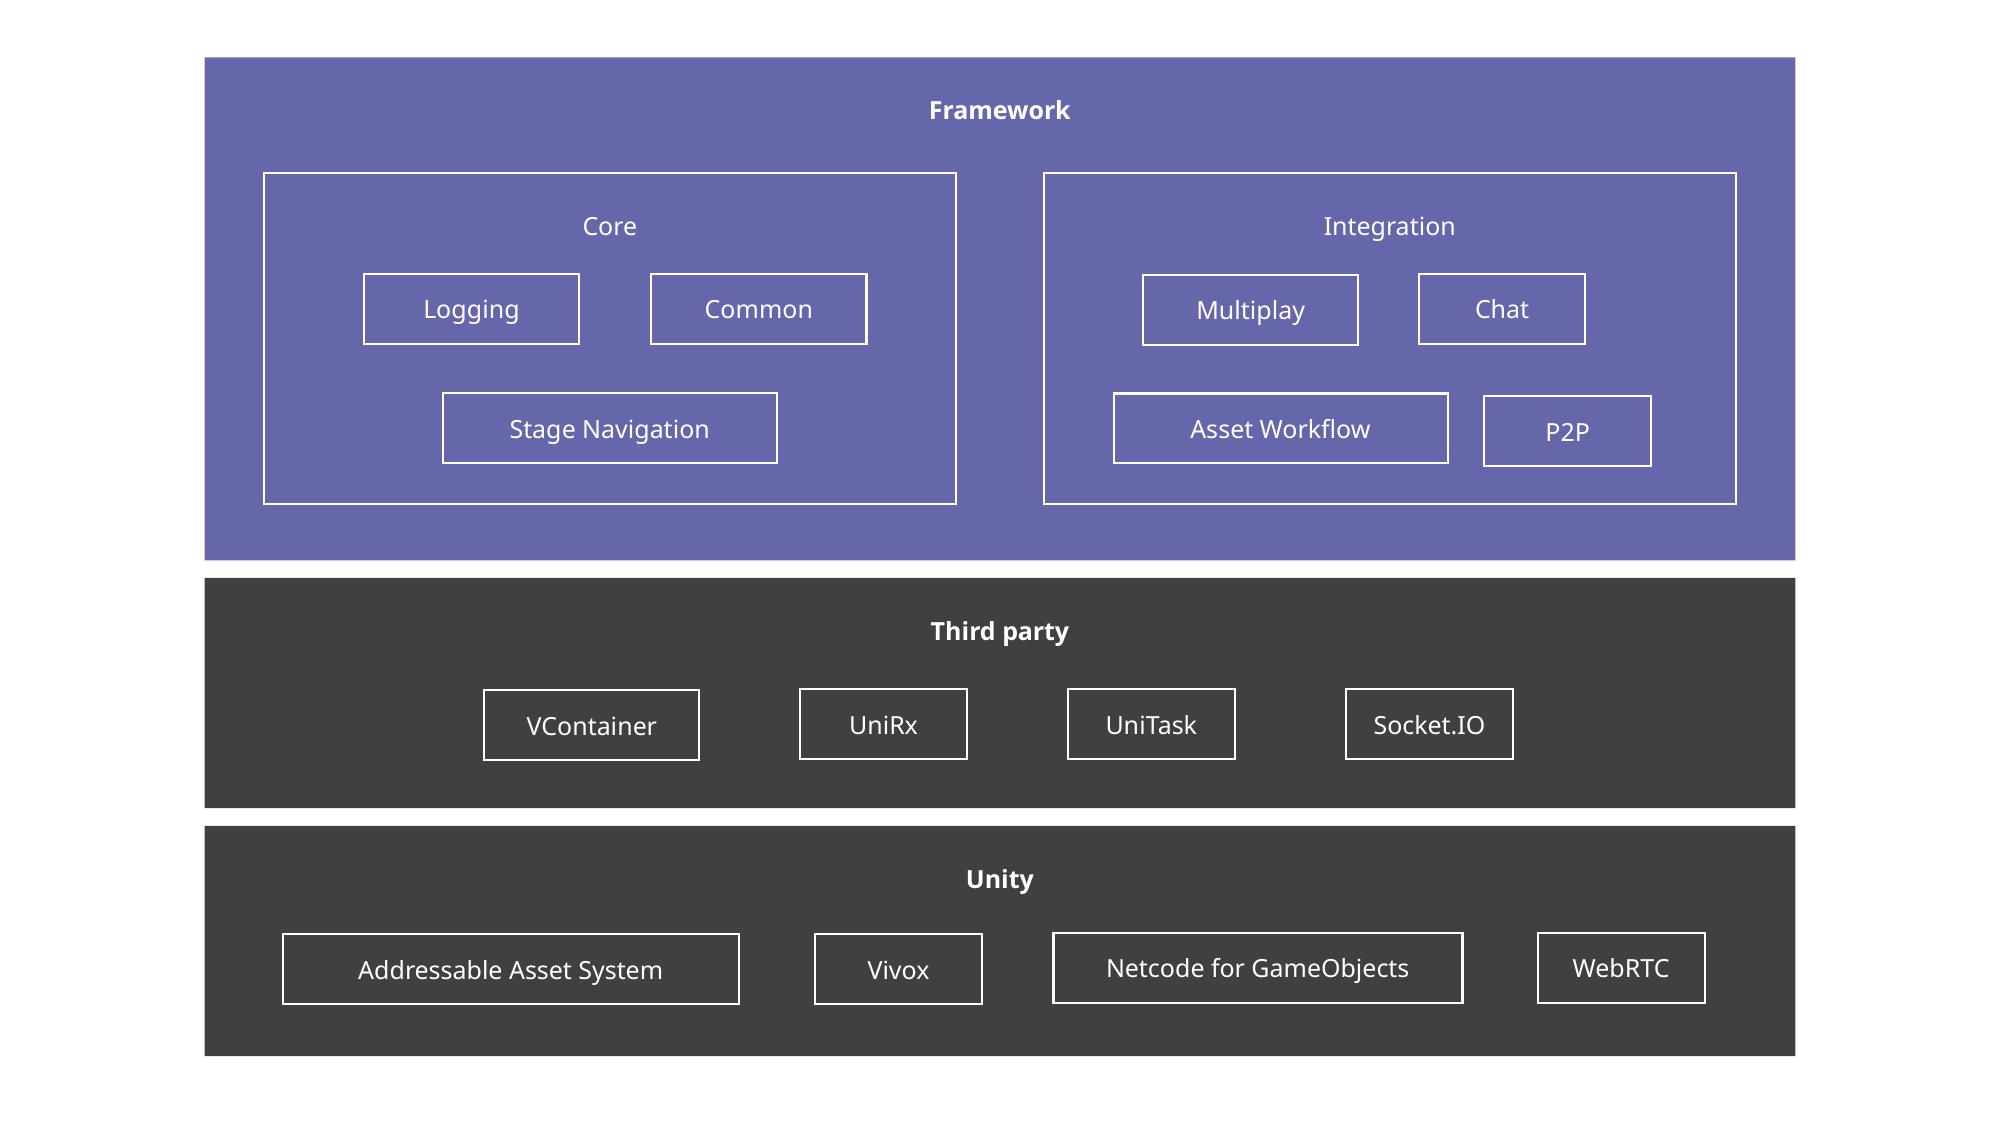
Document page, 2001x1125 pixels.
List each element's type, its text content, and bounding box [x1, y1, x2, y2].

text_box Multiplay [1142, 274, 1359, 346]
text_box Socket.IO [1345, 688, 1514, 760]
text_box Core [263, 172, 957, 505]
text_box Stage Navigation [442, 392, 778, 464]
text_box Integration [1043, 172, 1737, 505]
text_box Netcode for GameObjects [1052, 932, 1464, 1004]
text_box VContainer [483, 689, 700, 761]
text_box Asset Workflow [1113, 392, 1449, 464]
text_box Addressable Asset System [282, 933, 740, 1005]
text_box Chat [1418, 273, 1586, 345]
text_box Vivox [814, 933, 983, 1005]
text_box Framework [203, 56, 1796, 561]
text_box Logging [363, 273, 580, 345]
text_box Unity [203, 825, 1796, 1057]
text_box WebRTC [1537, 932, 1706, 1004]
text_box Common [650, 273, 868, 345]
text_box Third party [203, 577, 1796, 809]
text_box P2P [1483, 395, 1652, 467]
text_box UniRx [799, 688, 968, 760]
text_box UniTask [1067, 688, 1236, 760]
